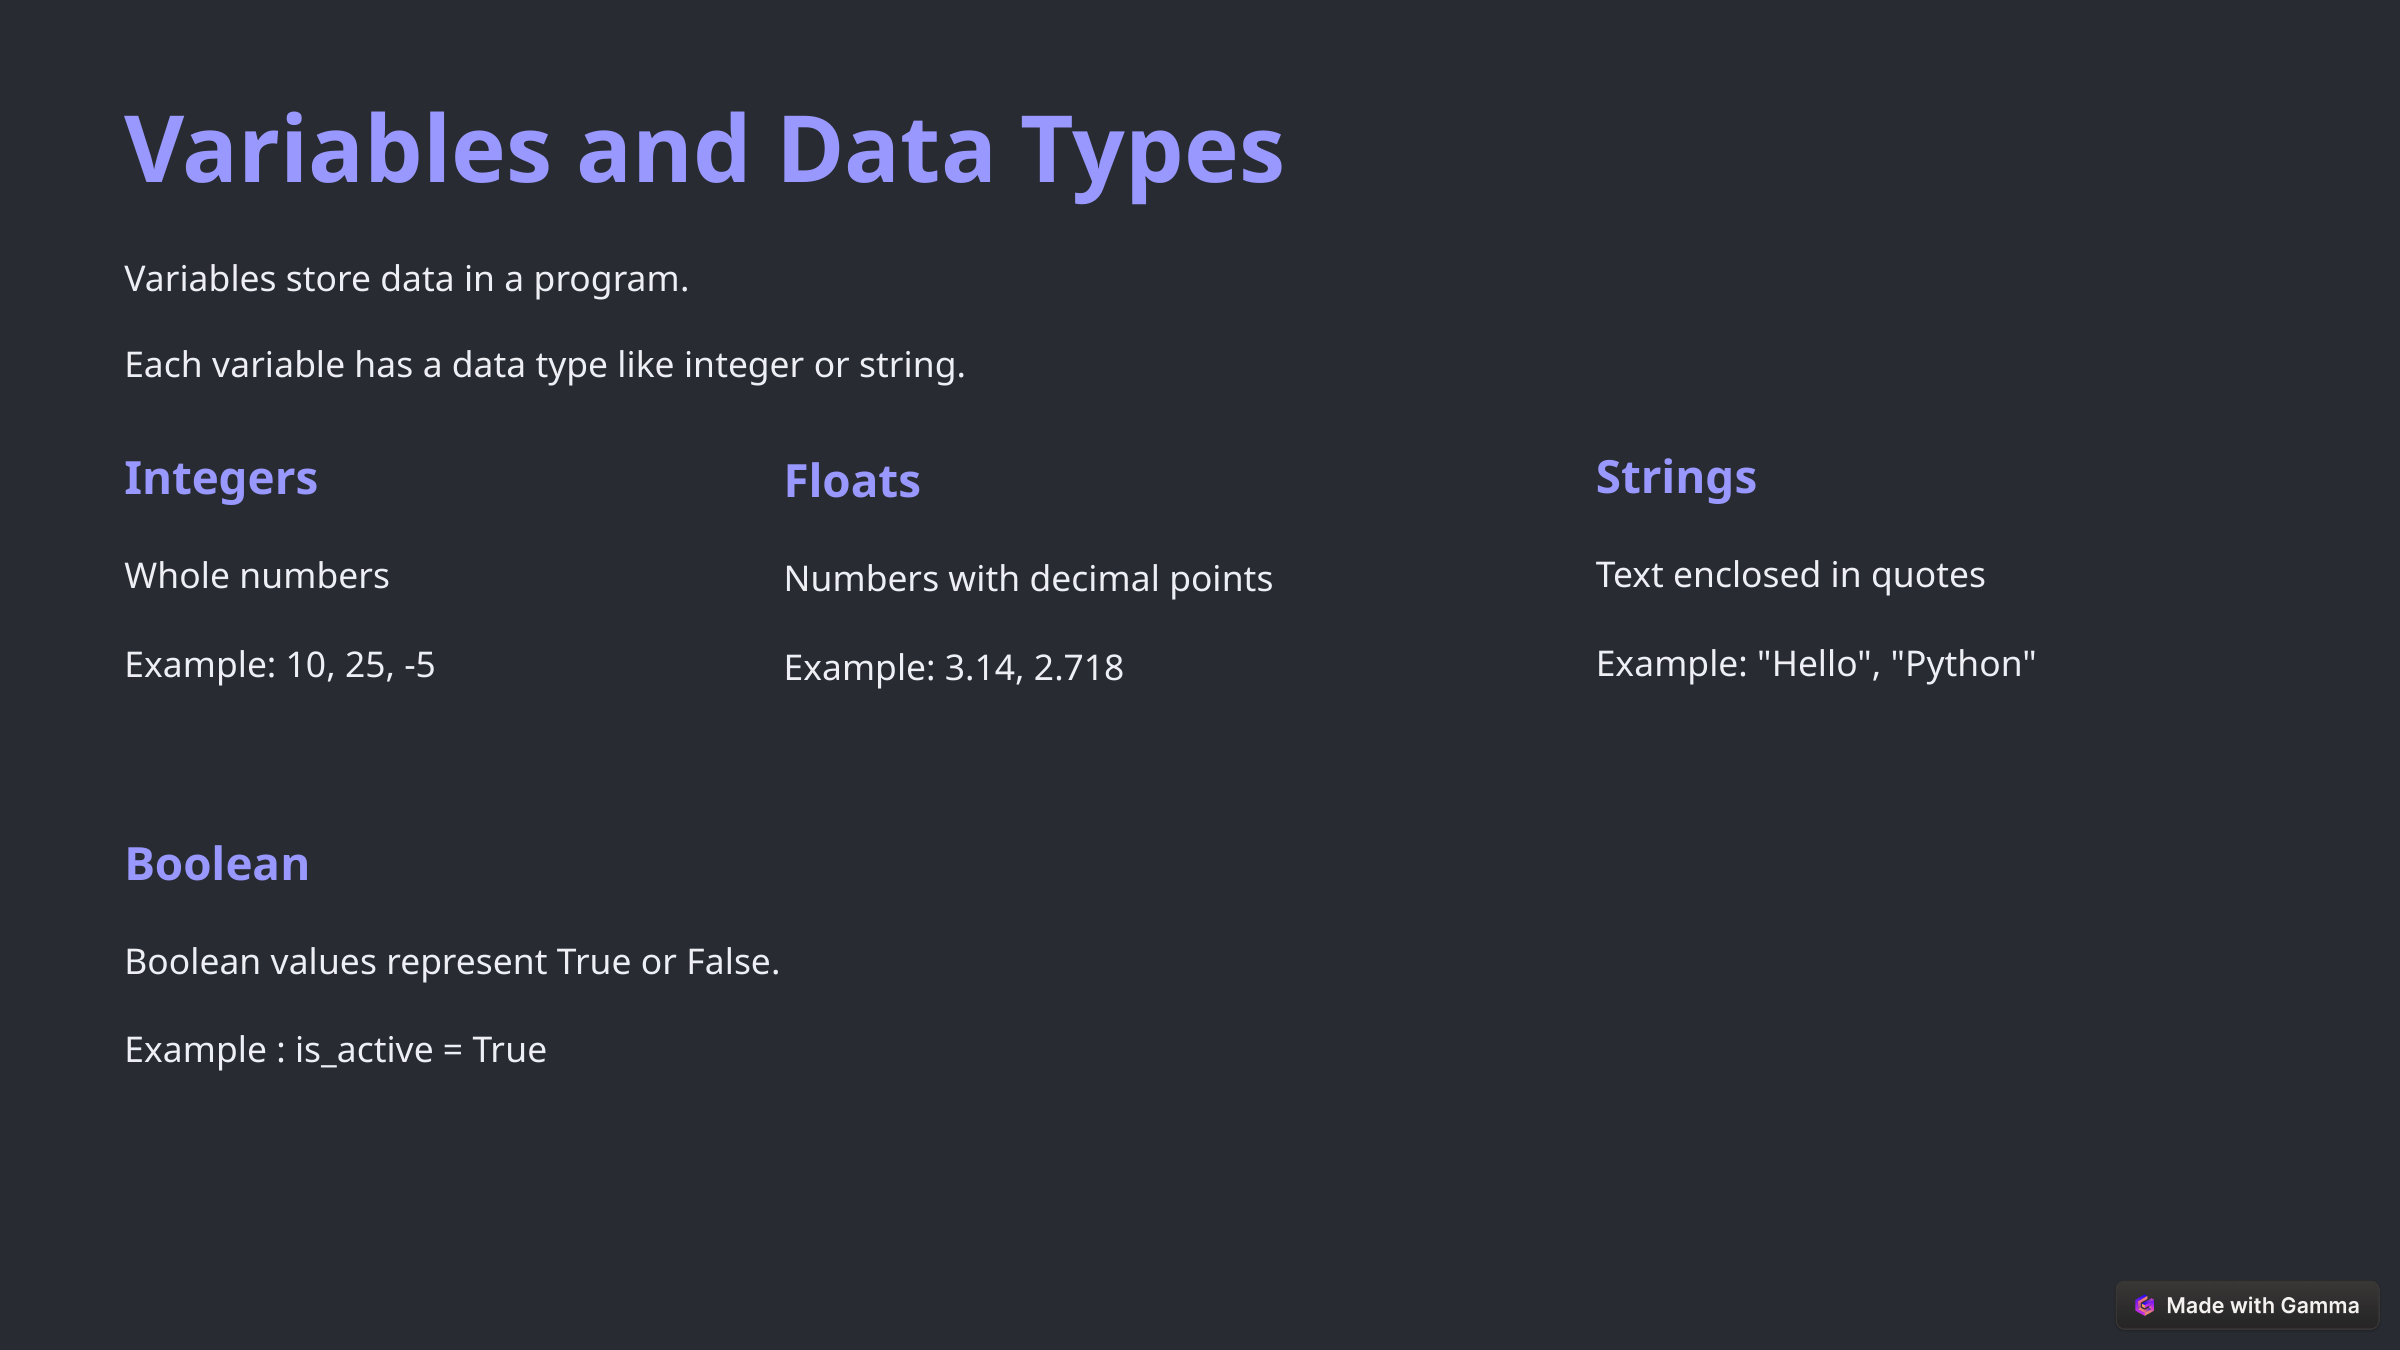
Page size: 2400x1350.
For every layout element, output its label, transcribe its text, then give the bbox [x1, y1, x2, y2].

text_box Whole numbers [124, 539, 784, 596]
text_box Each variable has a data type like integer or string. [124, 328, 2276, 386]
text_box Variables store data in a program. [124, 242, 2276, 299]
text_box Floats [783, 447, 1252, 507]
text_box Numbers with decimal points [783, 541, 1443, 599]
text_box Example: 10, 25, -5 [124, 627, 784, 685]
text_box Strings [1595, 444, 2064, 503]
picture [2106, 1271, 2389, 1339]
text_box Example: 3.14, 2.718 [783, 630, 1443, 688]
text_box Variables and Data Types [124, 83, 1156, 201]
text_box Example: "Hello", "Python" [1595, 627, 2255, 684]
text_box Boolean values represent True or False. [124, 924, 784, 982]
text_box Boolean [124, 830, 592, 890]
text_box Integers [124, 445, 592, 504]
text_box Example : is_active = True [124, 1013, 784, 1071]
text_box Text enclosed in quotes [1595, 538, 2255, 595]
